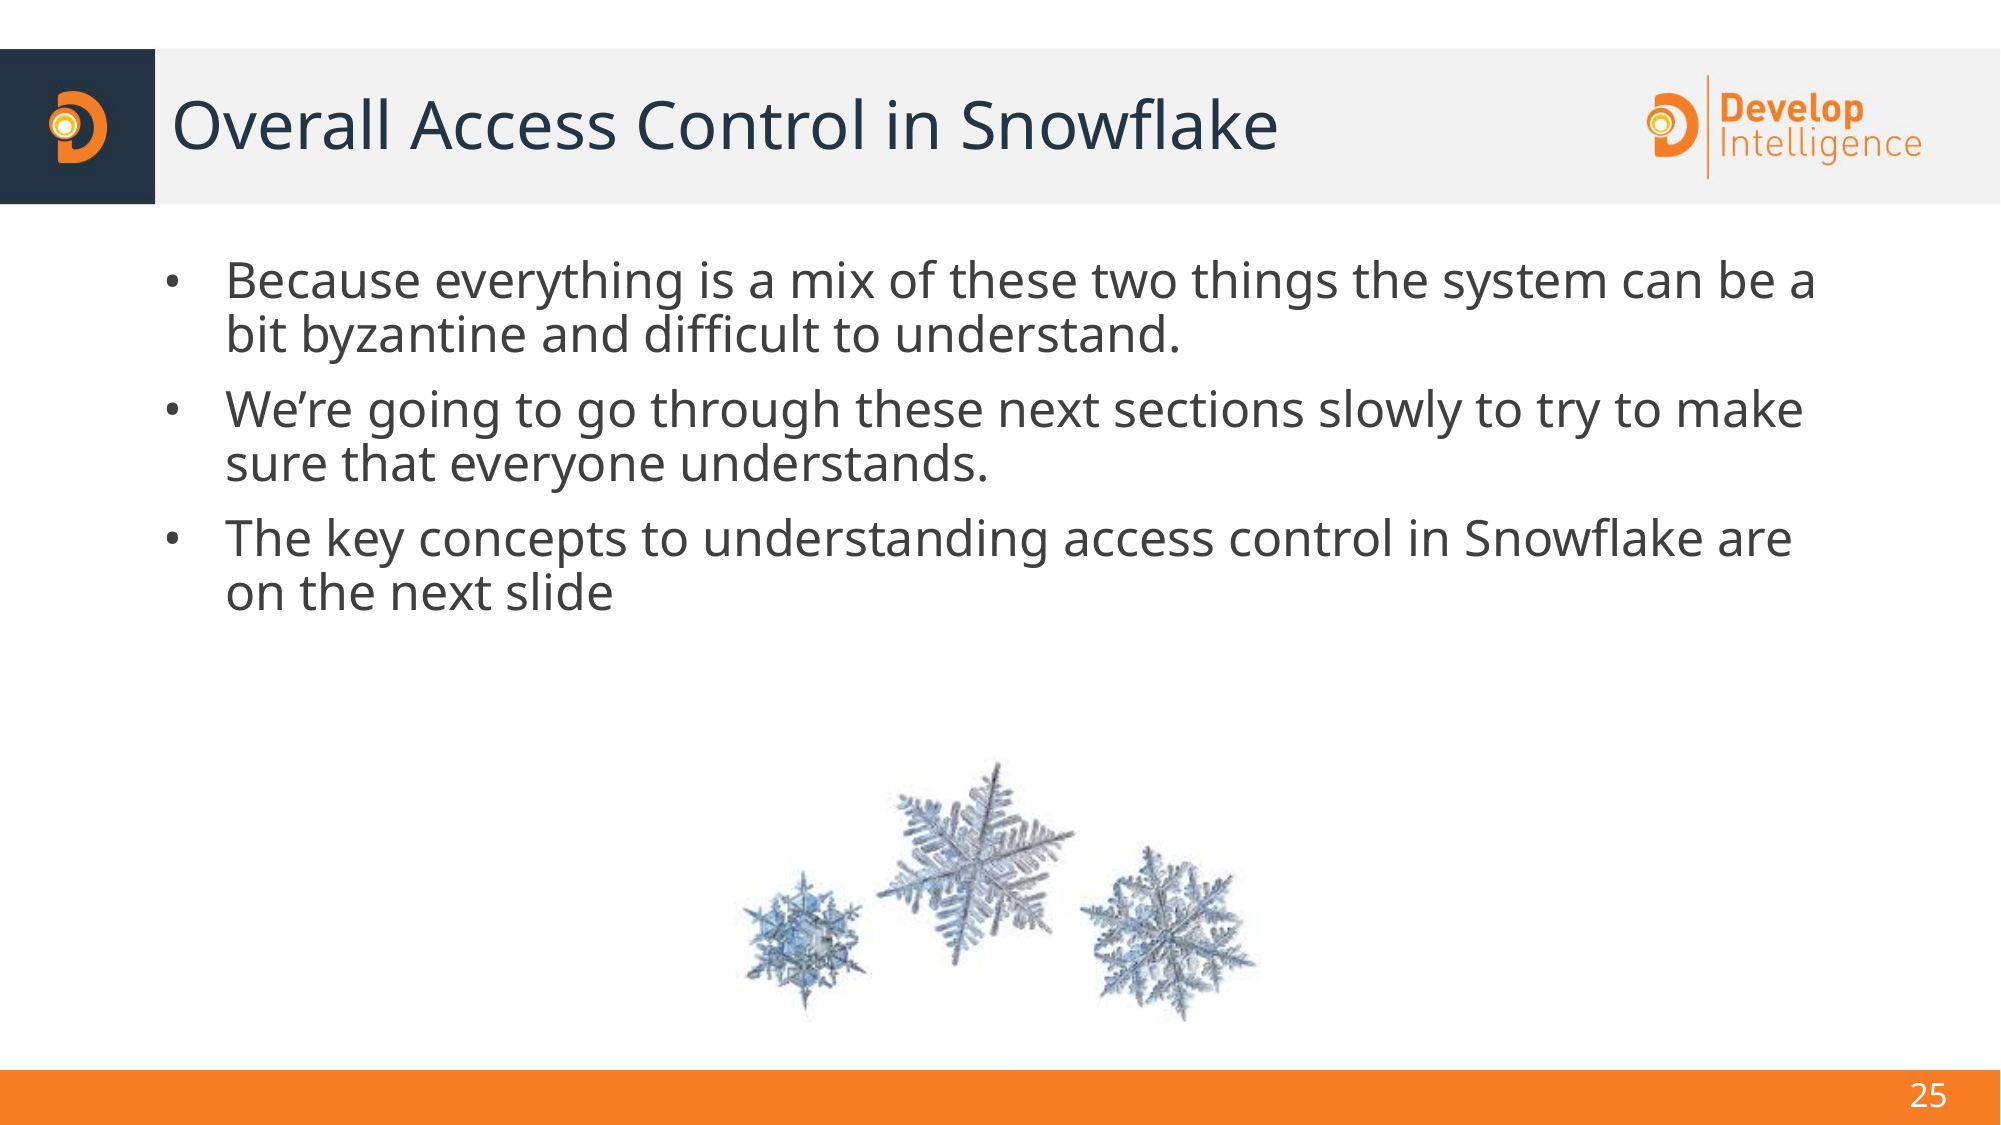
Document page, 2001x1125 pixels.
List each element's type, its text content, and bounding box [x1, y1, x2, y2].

list Because everything is a mix of these two things the system can be a bit byzantine and difficult to understand. We’re going to go through these next sections slowly to try to make sure that everyone understands. The key concepts to understanding access control in Snowflake are on the next slide [135, 248, 1861, 1016]
picture [0, 0, 2001, 1125]
title Overall Access Control in Snowflake [156, 53, 1999, 203]
slide_number 25 [1860, 1072, 1998, 1122]
